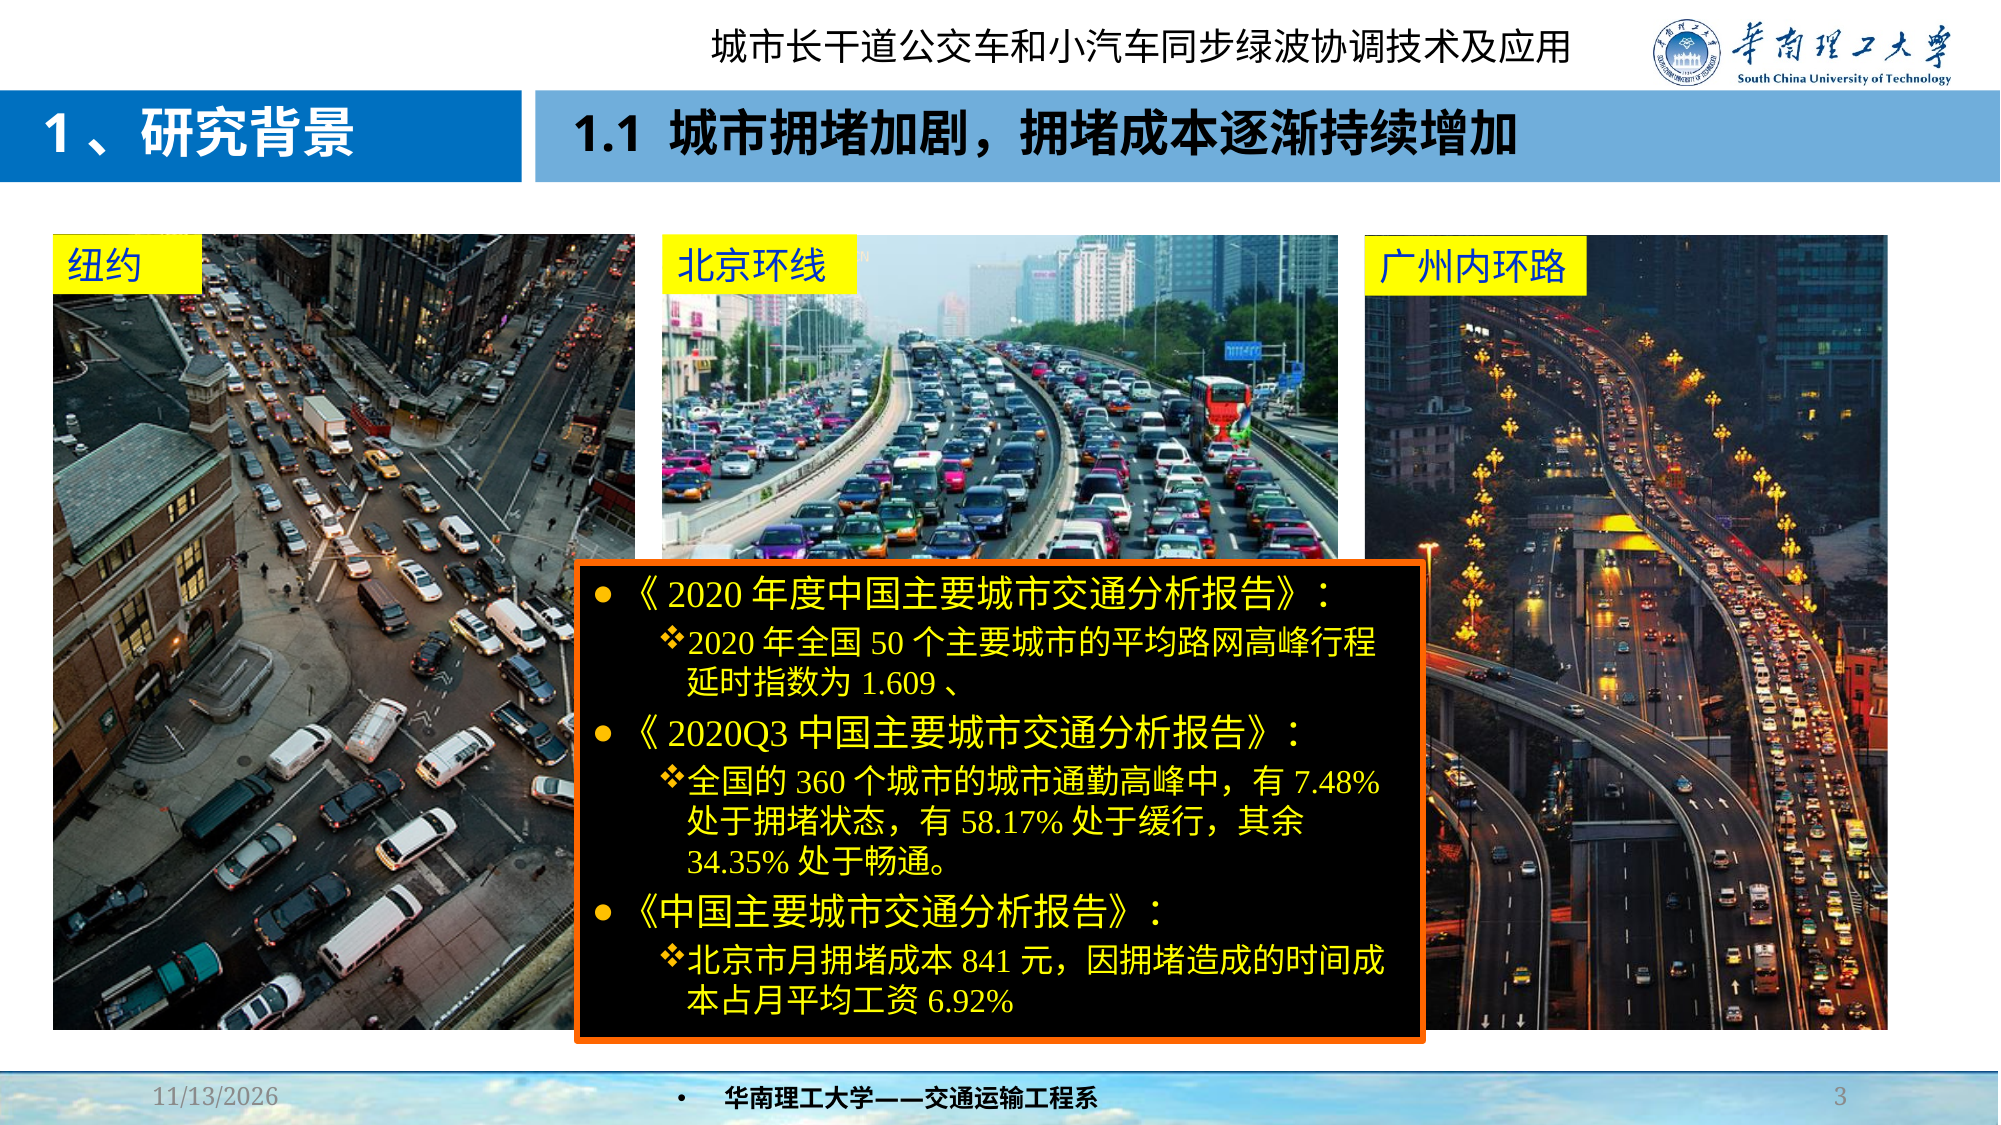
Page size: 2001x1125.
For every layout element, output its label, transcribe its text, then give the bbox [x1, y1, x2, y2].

slide_number 3 [1412, 1071, 1863, 1124]
list 1、研究背景 [27, 95, 502, 175]
picture [1364, 235, 1888, 1030]
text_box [52, 234, 635, 1030]
picture [1653, 19, 1951, 86]
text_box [662, 234, 1338, 698]
footer 华南理工大学——交通运输工程系 [662, 1071, 1338, 1124]
text_box 《2020年度中国主要城市交通分析报告》： 2020年全国50个主要城市的平均路网高峰行程延时指数为1.609、 《2020Q3中国主要城市交通分析报告》： 全国的360个城市的城市通勤高峰中，有7.48%处于拥堵状态，有58.17%处于缓行，其余34.35%处于畅通。 《中国主要城市交通分析报告》： 北京市月拥堵成本841元，因拥堵造成的时间成本占月平均工资6.92% [576, 562, 1424, 1041]
title 1.1 城市拥堵加剧，拥堵成本逐渐持续增加 [557, 95, 1943, 175]
picture [0, 1071, 1998, 1125]
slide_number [137, 1071, 588, 1124]
